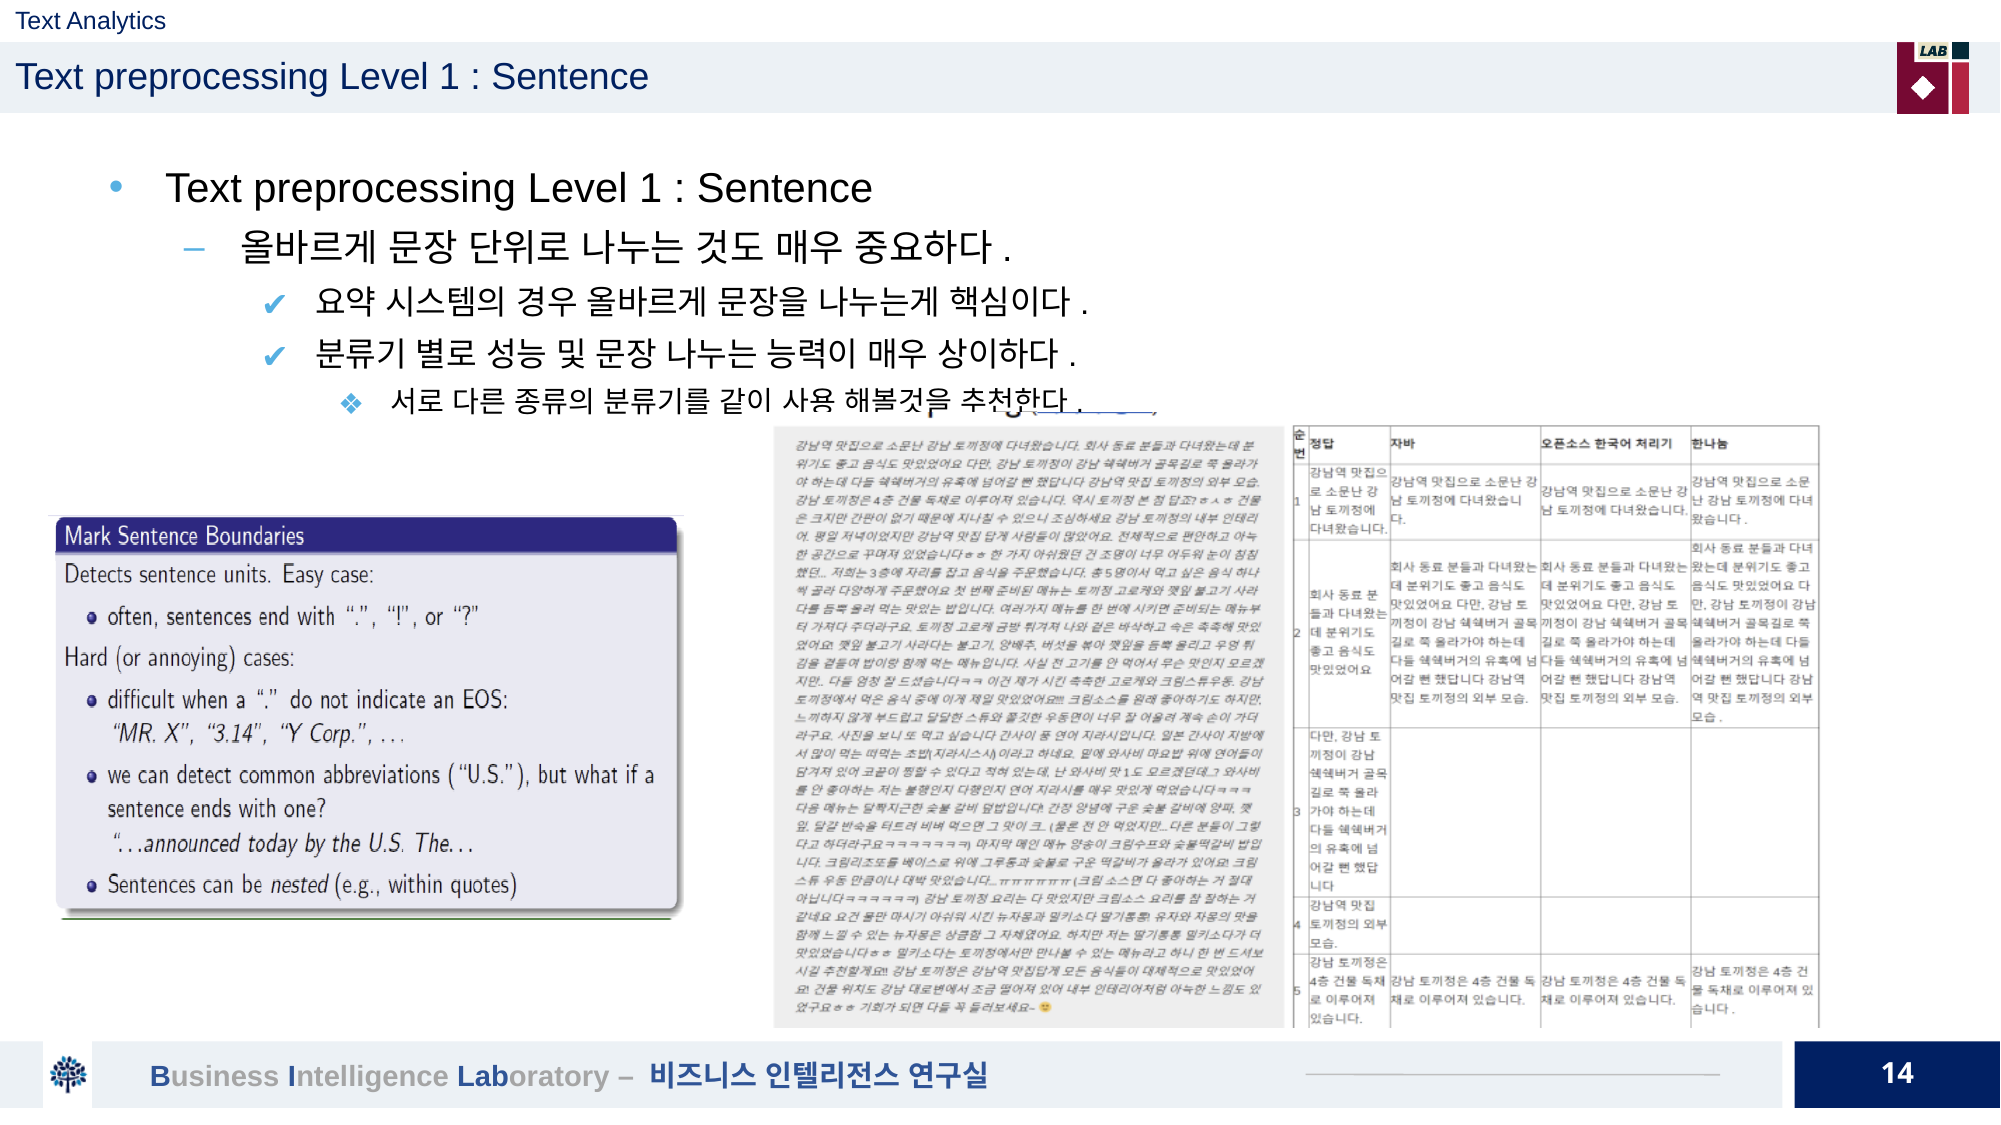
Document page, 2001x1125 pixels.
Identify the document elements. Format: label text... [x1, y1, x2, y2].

picture [43, 1041, 92, 1108]
subtitle Text preprocessing Level 1 : Sentence [0, 42, 1326, 113]
slide_number 14 [1825, 1044, 1970, 1105]
title Text Analytics [0, 0, 598, 42]
picture [761, 411, 1852, 1028]
list Text preprocessing Level 1 : Sentence 올바르게 문장 단위로 나누는 것도 매우 중요하다. 요약 시스템의 경우 올바르게 문장을 나누는게 핵심이다. 분류기 별로 성능 및 문장 나누는 능력이 매우 상이하다. 서로 다른 종류의 분류기를 같이 사용 해볼것을 추천한다. [73, 138, 1927, 1028]
picture [1897, 41, 1969, 114]
picture [47, 515, 686, 920]
